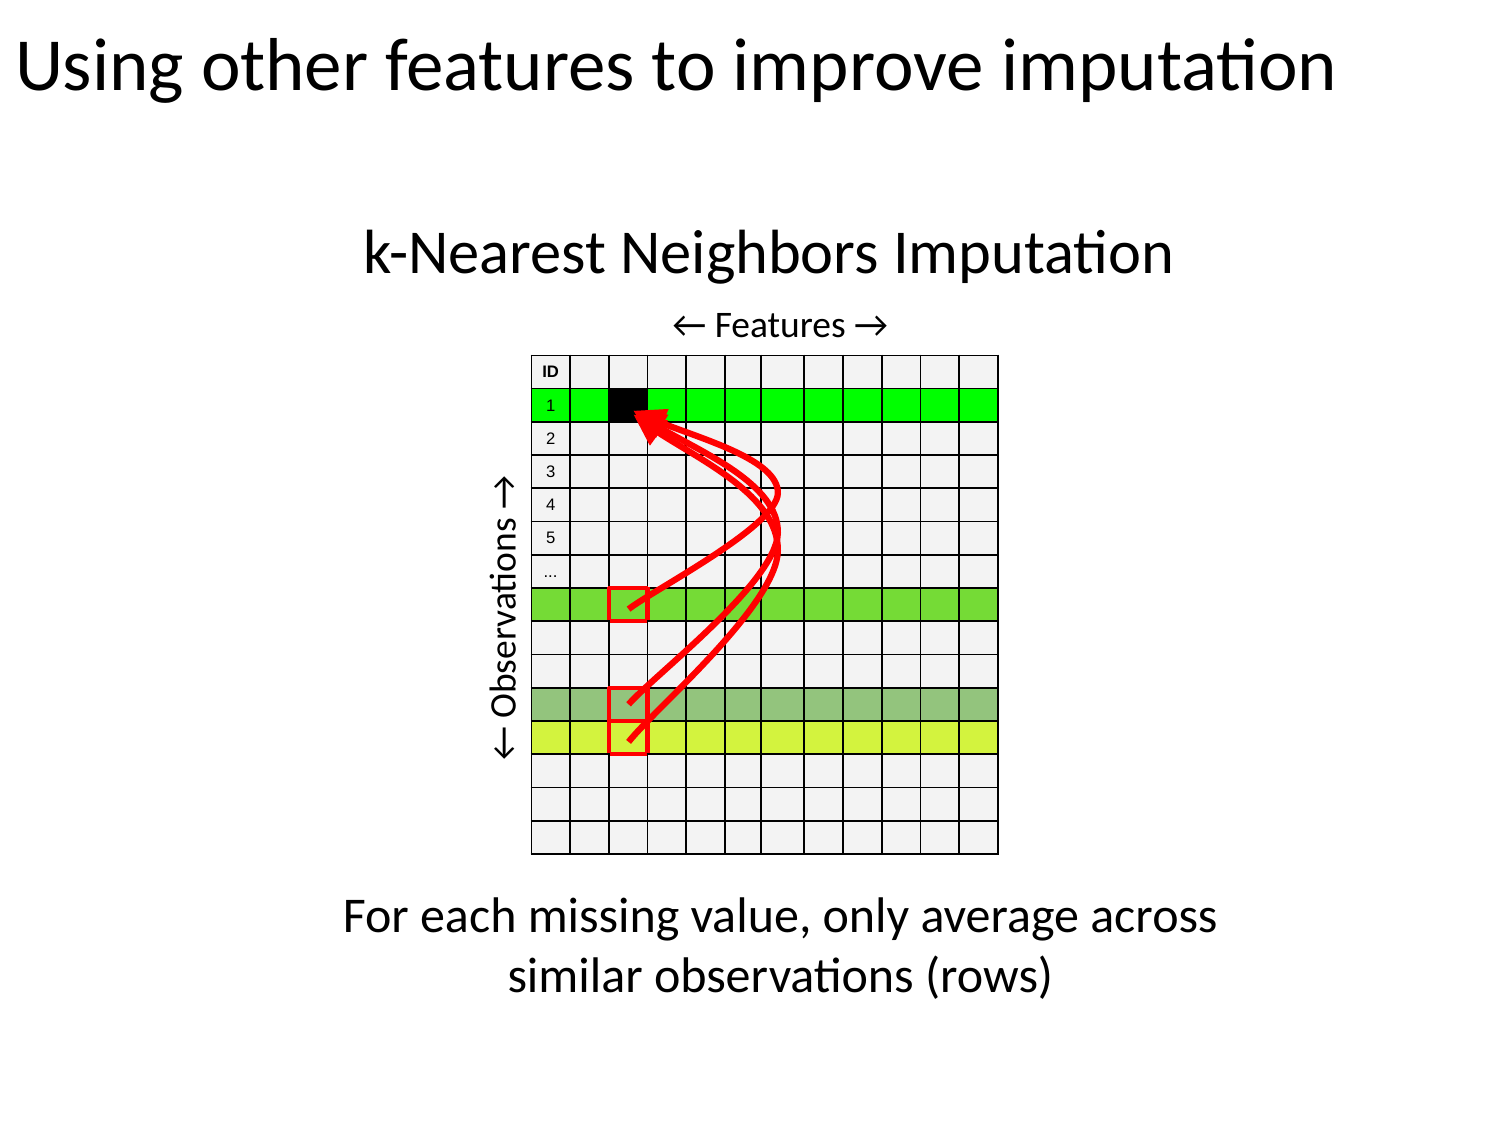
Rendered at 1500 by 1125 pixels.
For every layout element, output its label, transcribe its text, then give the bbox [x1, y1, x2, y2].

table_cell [960, 589, 997, 620]
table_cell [960, 722, 997, 753]
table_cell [650, 722, 685, 753]
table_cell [571, 622, 608, 654]
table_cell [921, 788, 958, 820]
table_cell [571, 489, 608, 521]
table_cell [883, 755, 920, 787]
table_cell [687, 722, 724, 753]
table_cell [762, 423, 803, 454]
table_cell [532, 755, 569, 787]
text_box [628, 410, 778, 742]
table_cell [805, 489, 842, 521]
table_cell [571, 788, 608, 820]
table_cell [611, 590, 630, 619]
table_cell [883, 589, 920, 620]
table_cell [687, 755, 724, 787]
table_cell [844, 589, 881, 620]
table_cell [844, 622, 881, 654]
title Using other features to improve imputation [0, 0, 1500, 174]
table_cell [844, 822, 881, 853]
table_header [921, 356, 958, 388]
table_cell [883, 822, 920, 853]
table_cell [960, 556, 997, 587]
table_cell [921, 822, 958, 853]
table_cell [726, 689, 760, 720]
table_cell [532, 822, 569, 853]
table_cell [805, 423, 842, 454]
table_cell [571, 456, 608, 487]
table_cell [960, 423, 997, 454]
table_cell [571, 655, 608, 687]
table_cell [883, 522, 920, 554]
table_cell [610, 522, 630, 554]
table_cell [960, 822, 997, 853]
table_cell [762, 722, 803, 753]
table_cell [883, 456, 920, 487]
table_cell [766, 556, 803, 587]
table_cell [844, 489, 881, 521]
table_header [687, 356, 724, 388]
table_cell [610, 556, 629, 586]
table_header [762, 356, 803, 388]
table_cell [844, 689, 881, 720]
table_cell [726, 622, 760, 654]
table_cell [571, 722, 607, 753]
table_cell [844, 423, 881, 454]
table_cell [571, 389, 608, 421]
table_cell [805, 556, 842, 587]
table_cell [762, 755, 803, 787]
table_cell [532, 655, 569, 687]
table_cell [844, 556, 881, 587]
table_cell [687, 788, 724, 820]
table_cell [726, 755, 760, 787]
table_cell [921, 522, 958, 554]
table_cell [762, 456, 803, 487]
table_cell [687, 423, 724, 446]
table_cell [883, 489, 920, 521]
table_header [883, 356, 920, 388]
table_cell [610, 655, 629, 686]
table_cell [726, 822, 760, 853]
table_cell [805, 622, 842, 654]
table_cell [532, 622, 569, 654]
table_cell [921, 556, 958, 587]
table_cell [960, 689, 997, 720]
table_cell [610, 623, 629, 654]
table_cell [648, 788, 685, 820]
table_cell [805, 589, 842, 620]
table_header [844, 356, 881, 388]
table_header [960, 356, 997, 388]
text_box ← Observations → [470, 441, 531, 795]
table_cell [960, 489, 997, 521]
table_cell 3 [532, 456, 569, 487]
table_cell [844, 389, 881, 421]
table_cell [532, 722, 569, 753]
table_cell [611, 690, 629, 719]
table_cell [650, 689, 685, 720]
table_cell [805, 522, 842, 554]
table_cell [921, 622, 958, 654]
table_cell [883, 722, 920, 753]
table_cell [960, 389, 997, 421]
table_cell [571, 755, 608, 787]
table_cell [777, 522, 803, 554]
text_box ← Features → [628, 292, 932, 353]
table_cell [571, 689, 607, 720]
table_cell [571, 423, 608, 454]
table_header [805, 356, 842, 388]
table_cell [532, 788, 569, 820]
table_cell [844, 722, 881, 753]
table_cell [921, 389, 958, 421]
table_cell [883, 389, 920, 421]
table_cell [844, 755, 881, 787]
table_cell [610, 389, 647, 421]
table_cell [610, 489, 631, 521]
table_cell [844, 522, 881, 554]
table_header [648, 356, 685, 388]
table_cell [805, 822, 842, 853]
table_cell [532, 689, 569, 720]
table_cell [805, 655, 842, 687]
table_cell [921, 423, 958, 454]
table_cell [921, 722, 958, 753]
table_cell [762, 655, 803, 687]
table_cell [805, 722, 842, 753]
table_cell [762, 689, 803, 720]
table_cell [805, 788, 842, 820]
table_cell [610, 456, 632, 487]
table_cell [726, 389, 760, 421]
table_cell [762, 822, 803, 853]
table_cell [610, 788, 647, 820]
table_cell [805, 389, 842, 421]
table_header [571, 356, 608, 388]
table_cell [532, 589, 569, 620]
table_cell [921, 589, 958, 620]
table_cell [921, 456, 958, 487]
table_cell [960, 456, 997, 487]
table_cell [883, 556, 920, 587]
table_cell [883, 655, 920, 687]
table_cell [726, 423, 760, 454]
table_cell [960, 788, 997, 820]
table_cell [687, 689, 724, 720]
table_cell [648, 755, 685, 787]
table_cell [805, 689, 842, 720]
table_cell [772, 489, 803, 521]
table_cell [648, 822, 685, 853]
table_cell [883, 423, 920, 454]
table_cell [726, 655, 760, 687]
table_header [610, 356, 647, 388]
table_cell [960, 522, 997, 554]
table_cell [921, 655, 958, 687]
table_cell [883, 689, 920, 720]
table_cell [921, 489, 958, 521]
title k-Nearest Neighbors Imputation [313, 195, 1226, 369]
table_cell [726, 722, 760, 753]
table_cell 4 [532, 489, 569, 521]
table_cell ... [532, 556, 569, 587]
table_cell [571, 589, 607, 620]
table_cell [844, 788, 881, 820]
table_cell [687, 655, 724, 687]
table_cell [571, 522, 608, 554]
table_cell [883, 788, 920, 820]
table_cell [805, 456, 842, 487]
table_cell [960, 622, 997, 654]
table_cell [960, 655, 997, 687]
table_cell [960, 755, 997, 787]
table_cell [745, 456, 760, 465]
table_cell 5 [532, 522, 569, 554]
table_cell 2 [532, 423, 569, 454]
table_cell [762, 389, 803, 421]
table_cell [610, 822, 647, 853]
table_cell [762, 622, 803, 654]
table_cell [762, 589, 803, 620]
table_cell [648, 389, 685, 421]
table_cell [687, 389, 724, 421]
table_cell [571, 556, 608, 587]
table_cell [726, 788, 760, 820]
table_cell [844, 456, 881, 487]
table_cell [714, 643, 724, 654]
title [313, 867, 1248, 1041]
table_header [726, 356, 760, 388]
table_cell 1 [532, 389, 569, 421]
table_cell [610, 423, 633, 454]
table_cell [844, 655, 881, 687]
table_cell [744, 598, 760, 620]
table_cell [611, 723, 645, 752]
table_header ID [532, 356, 569, 388]
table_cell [610, 756, 647, 787]
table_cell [805, 755, 842, 787]
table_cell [921, 755, 958, 787]
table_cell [762, 788, 803, 820]
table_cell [883, 622, 920, 654]
table_cell [665, 423, 685, 431]
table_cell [571, 822, 608, 853]
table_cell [921, 689, 958, 720]
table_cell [687, 822, 724, 853]
